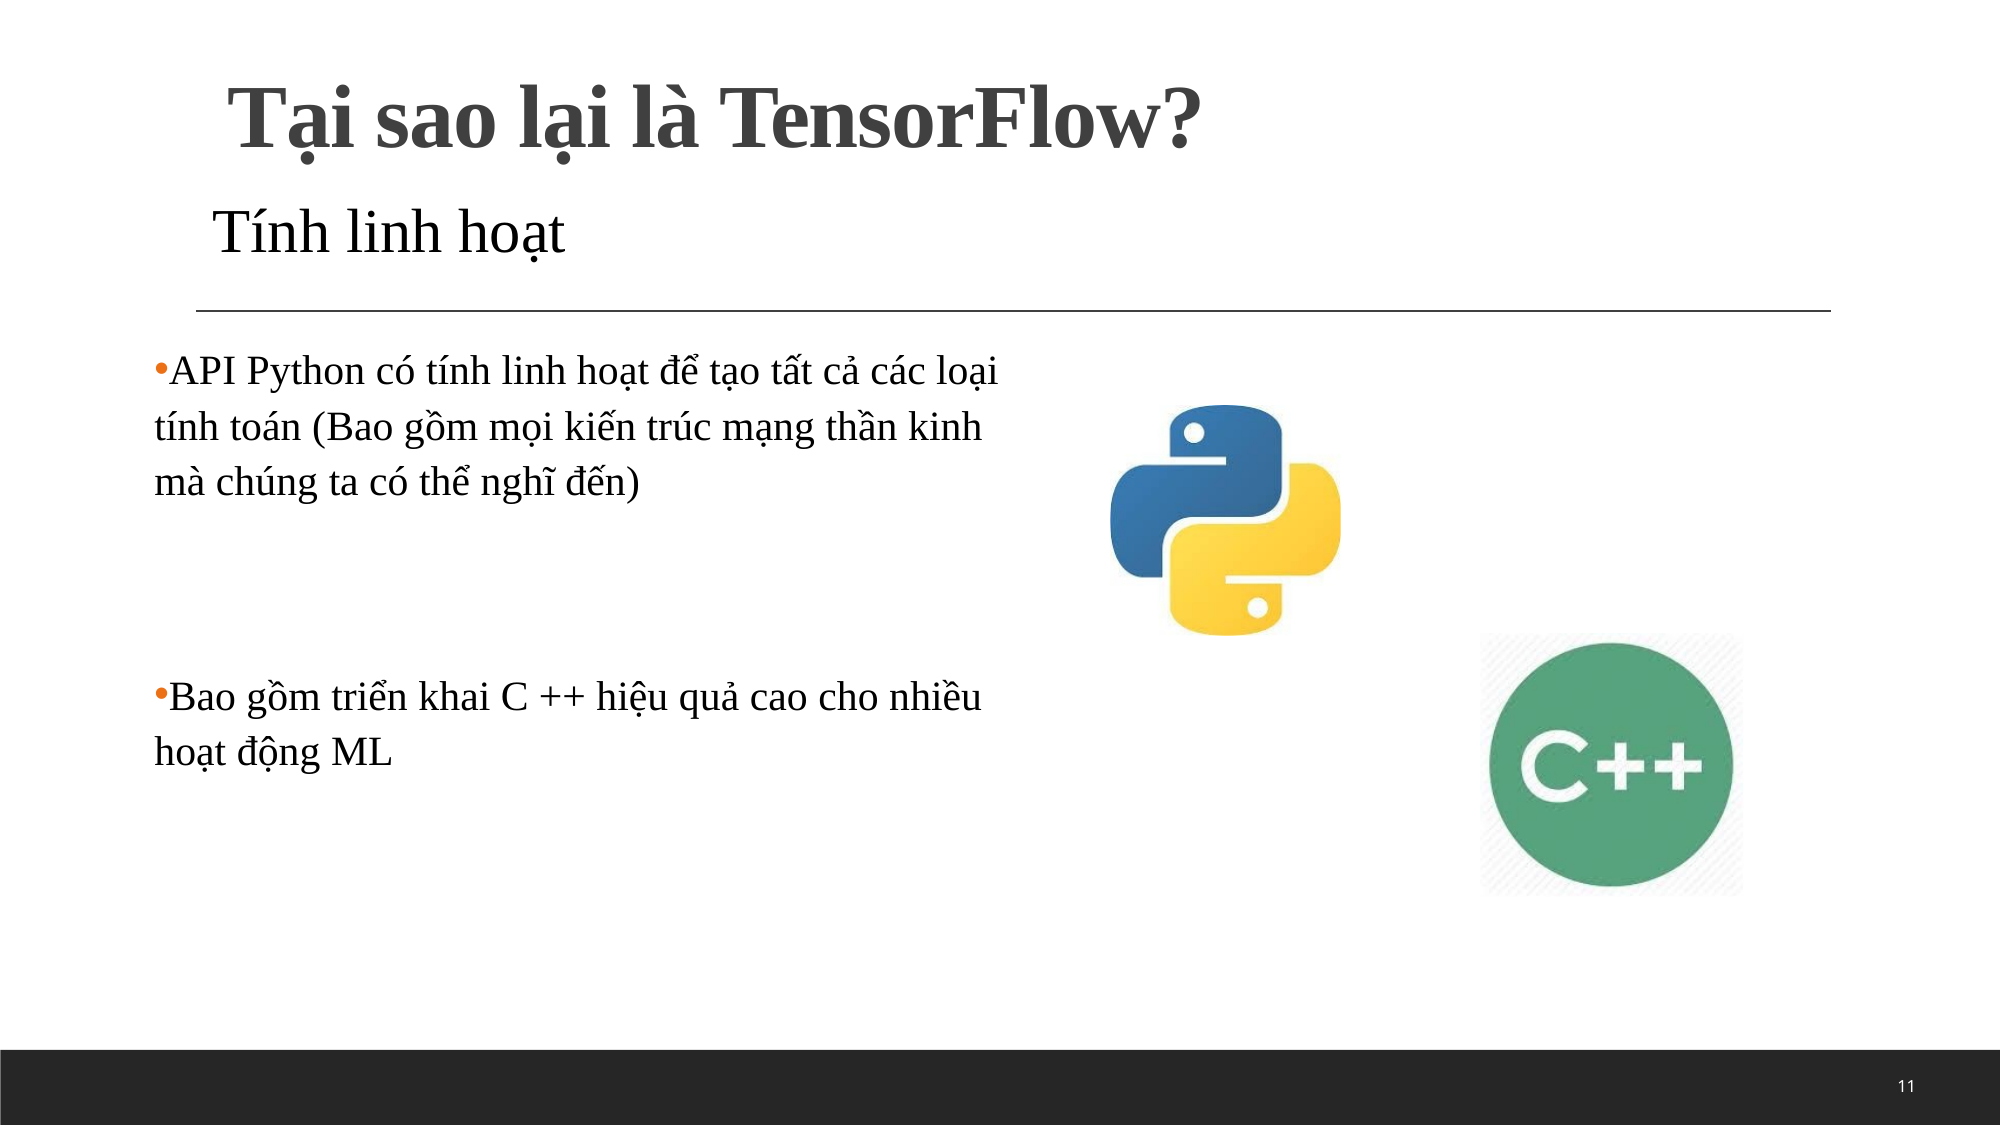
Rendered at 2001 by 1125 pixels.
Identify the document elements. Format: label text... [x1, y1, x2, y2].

text_box [1480, 633, 1744, 897]
text_box API Python có tính linh hoạt để tạo tất cả các loại tính toán (Bao gồm mọi kiến trúc mạng thần kinh mà chúng ta có thể nghĩ đến) Bao gồm triển khai C ++ hiệu quả cao cho nhiều hoạt động ML [139, 330, 1044, 897]
title Tại sao lại là TensorFlow? [212, 62, 1788, 174]
slide_number 11 [1803, 1057, 1932, 1118]
list Tính linh hoạt [212, 174, 1788, 338]
text_box [1110, 405, 1341, 636]
